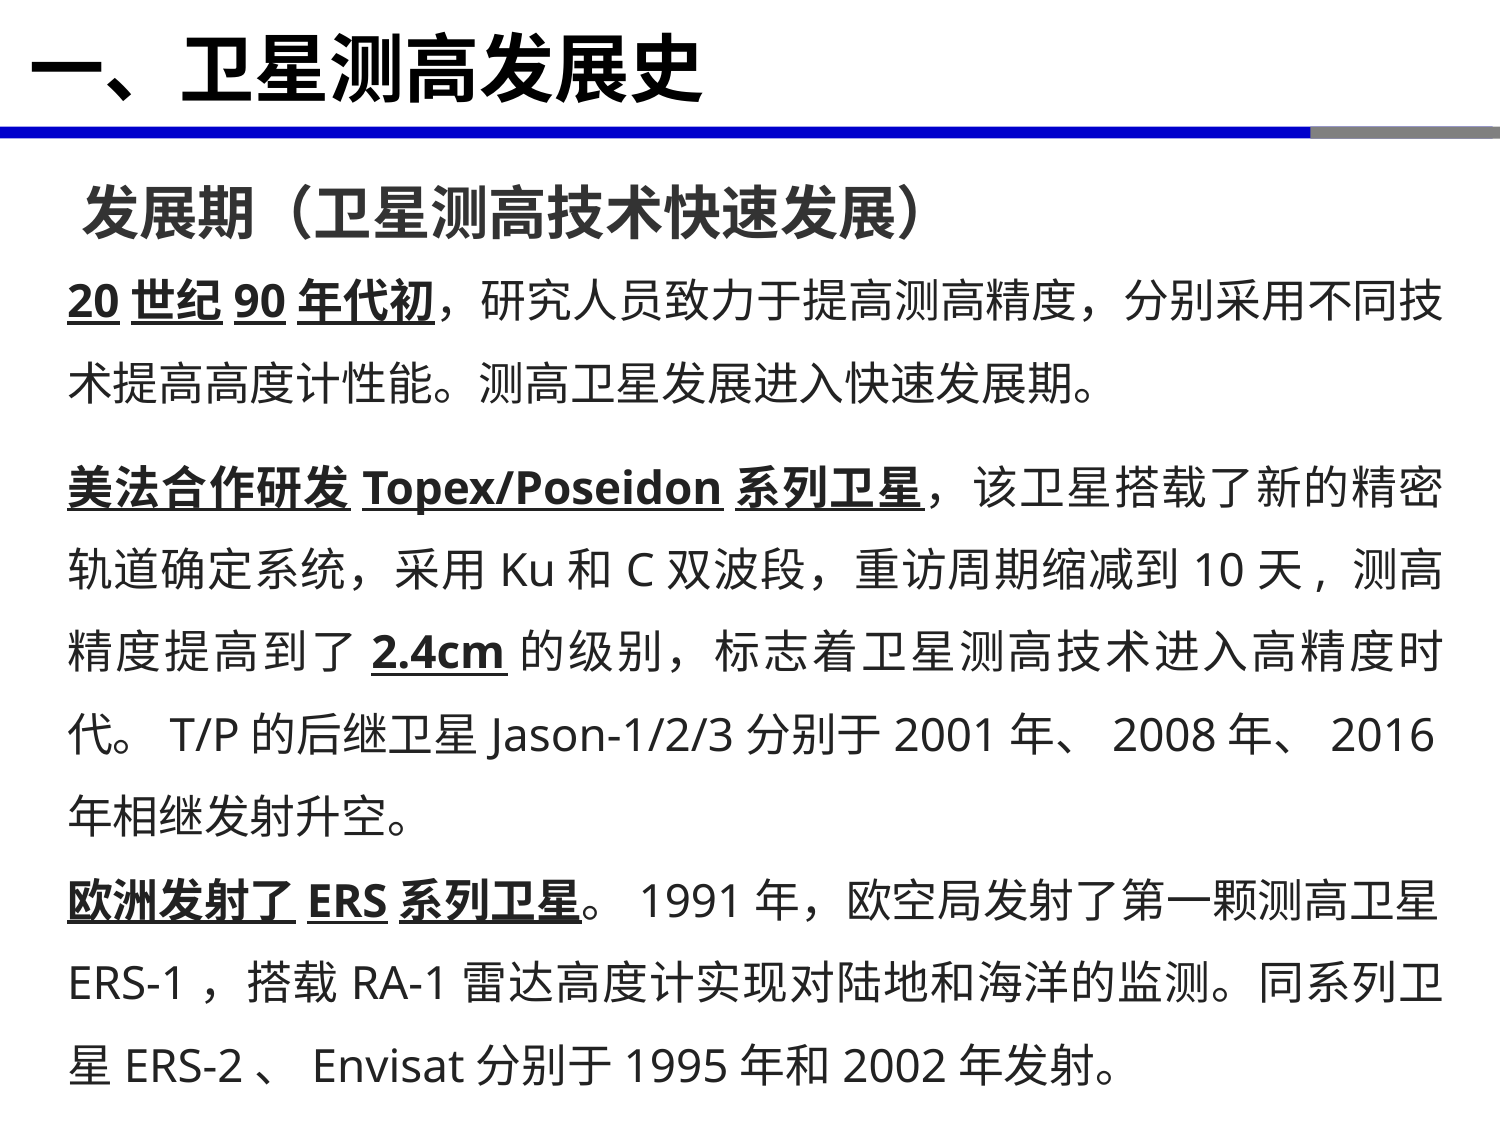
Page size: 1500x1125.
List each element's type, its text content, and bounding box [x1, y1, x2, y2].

text_box 20世纪90年代初，研究人员致力于提高测高精度，分别采用不同技术提高高度计性能。测高卫星发展进入快速发展期。 美法合作研发Topex/Poseidon系列卫星，该卫星搭载了新的精密轨道确定系统，采用Ku和C双波段，重访周期缩减到10天, 测高精度提高到了2.4cm的级别，标志着卫星测高技术进入高精度时代。T/P的后继卫星Jason-1/2/3分别于2001年、2008年、2016年相继发射升空。 欧洲发射了ERS系列卫星。1991年，欧空局发射了第一颗测高卫星ERS-1，搭载RA-1雷达高度计实现对陆地和海洋的监测。同系列卫星ERS-2、Envisat分别于1995年和2002年发射。 [52, 237, 1460, 1099]
text_box 发展期（卫星测高技术快速发展） [66, 134, 1448, 237]
title 一、卫星测高发展史 [0, 1, 1479, 132]
